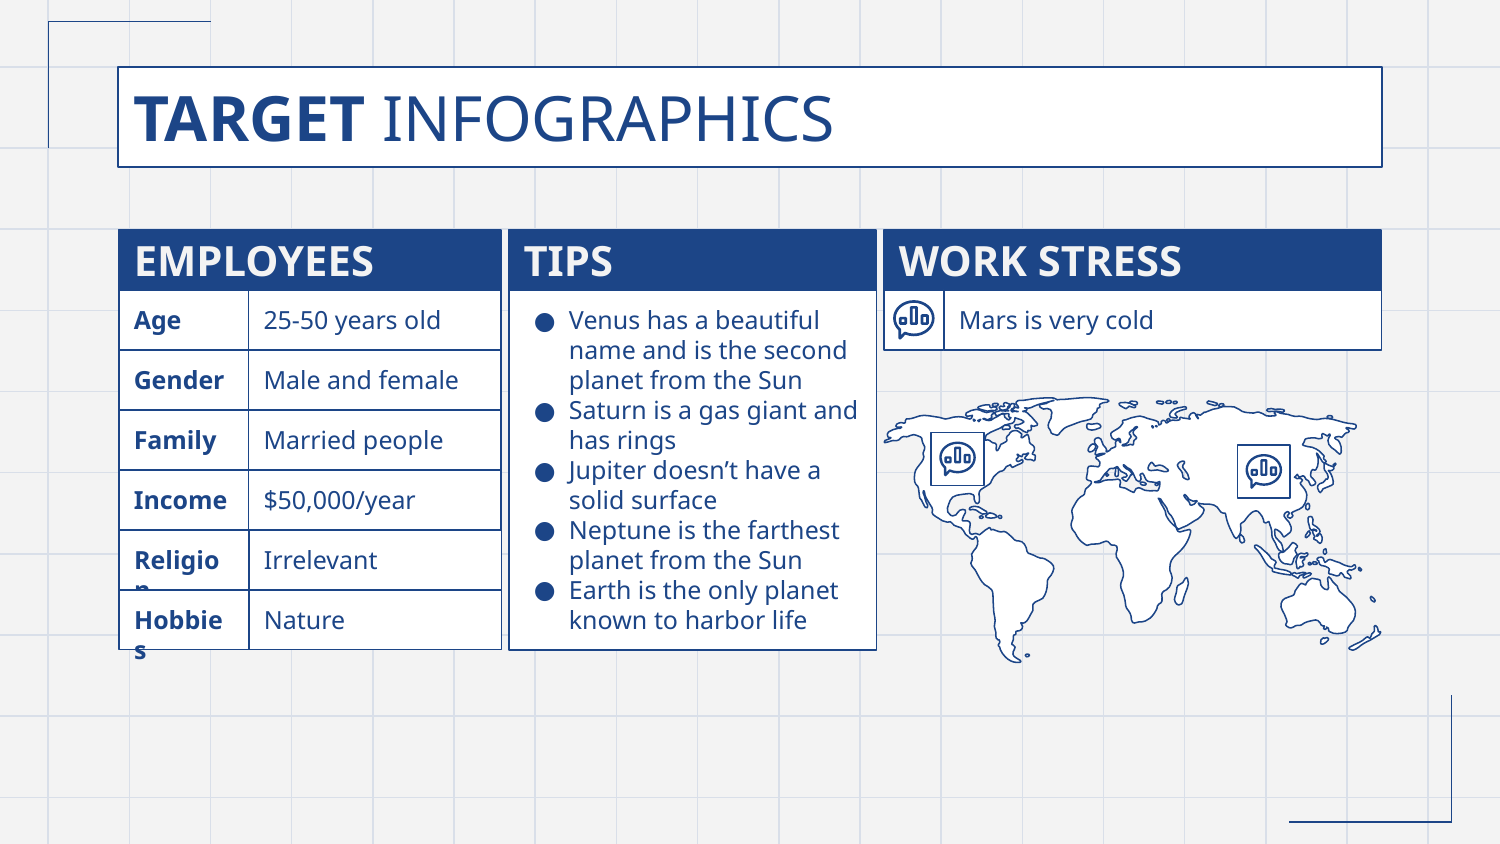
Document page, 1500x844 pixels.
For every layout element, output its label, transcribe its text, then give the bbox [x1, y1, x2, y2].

text_box WORK STRESS [883, 229, 1381, 289]
text_box Male and female [248, 349, 501, 409]
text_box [883, 397, 1382, 663]
text_box Age [118, 290, 248, 349]
text_box Married people [248, 409, 501, 469]
title TARGET INFOGRAPHICS [117, 66, 1383, 168]
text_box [1237, 444, 1291, 499]
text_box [930, 432, 985, 486]
text_box Religion [119, 529, 248, 589]
text_box Hobbies [119, 589, 248, 650]
text_box Income [118, 469, 248, 530]
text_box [892, 299, 935, 340]
text_box Mars is very cold [944, 289, 1382, 350]
text_box EMPLOYEES [118, 229, 502, 290]
text_box $50,000/year [248, 469, 501, 529]
text_box [883, 289, 944, 350]
text_box Irrelevant [248, 529, 502, 589]
text_box 25-50 years old [248, 289, 501, 349]
text_box TIPS [508, 229, 877, 290]
text_box Nature [248, 589, 502, 650]
text_box Family [118, 409, 248, 469]
text_box Gender [118, 349, 248, 409]
text_box Venus has a beautiful name and is the second planet from the Sun Saturn is a gas giant and has rings Jupiter doesn’t have a solid surface Neptune is the farthest planet from the Sun Earth is the only planet known to harbor life [508, 290, 877, 650]
